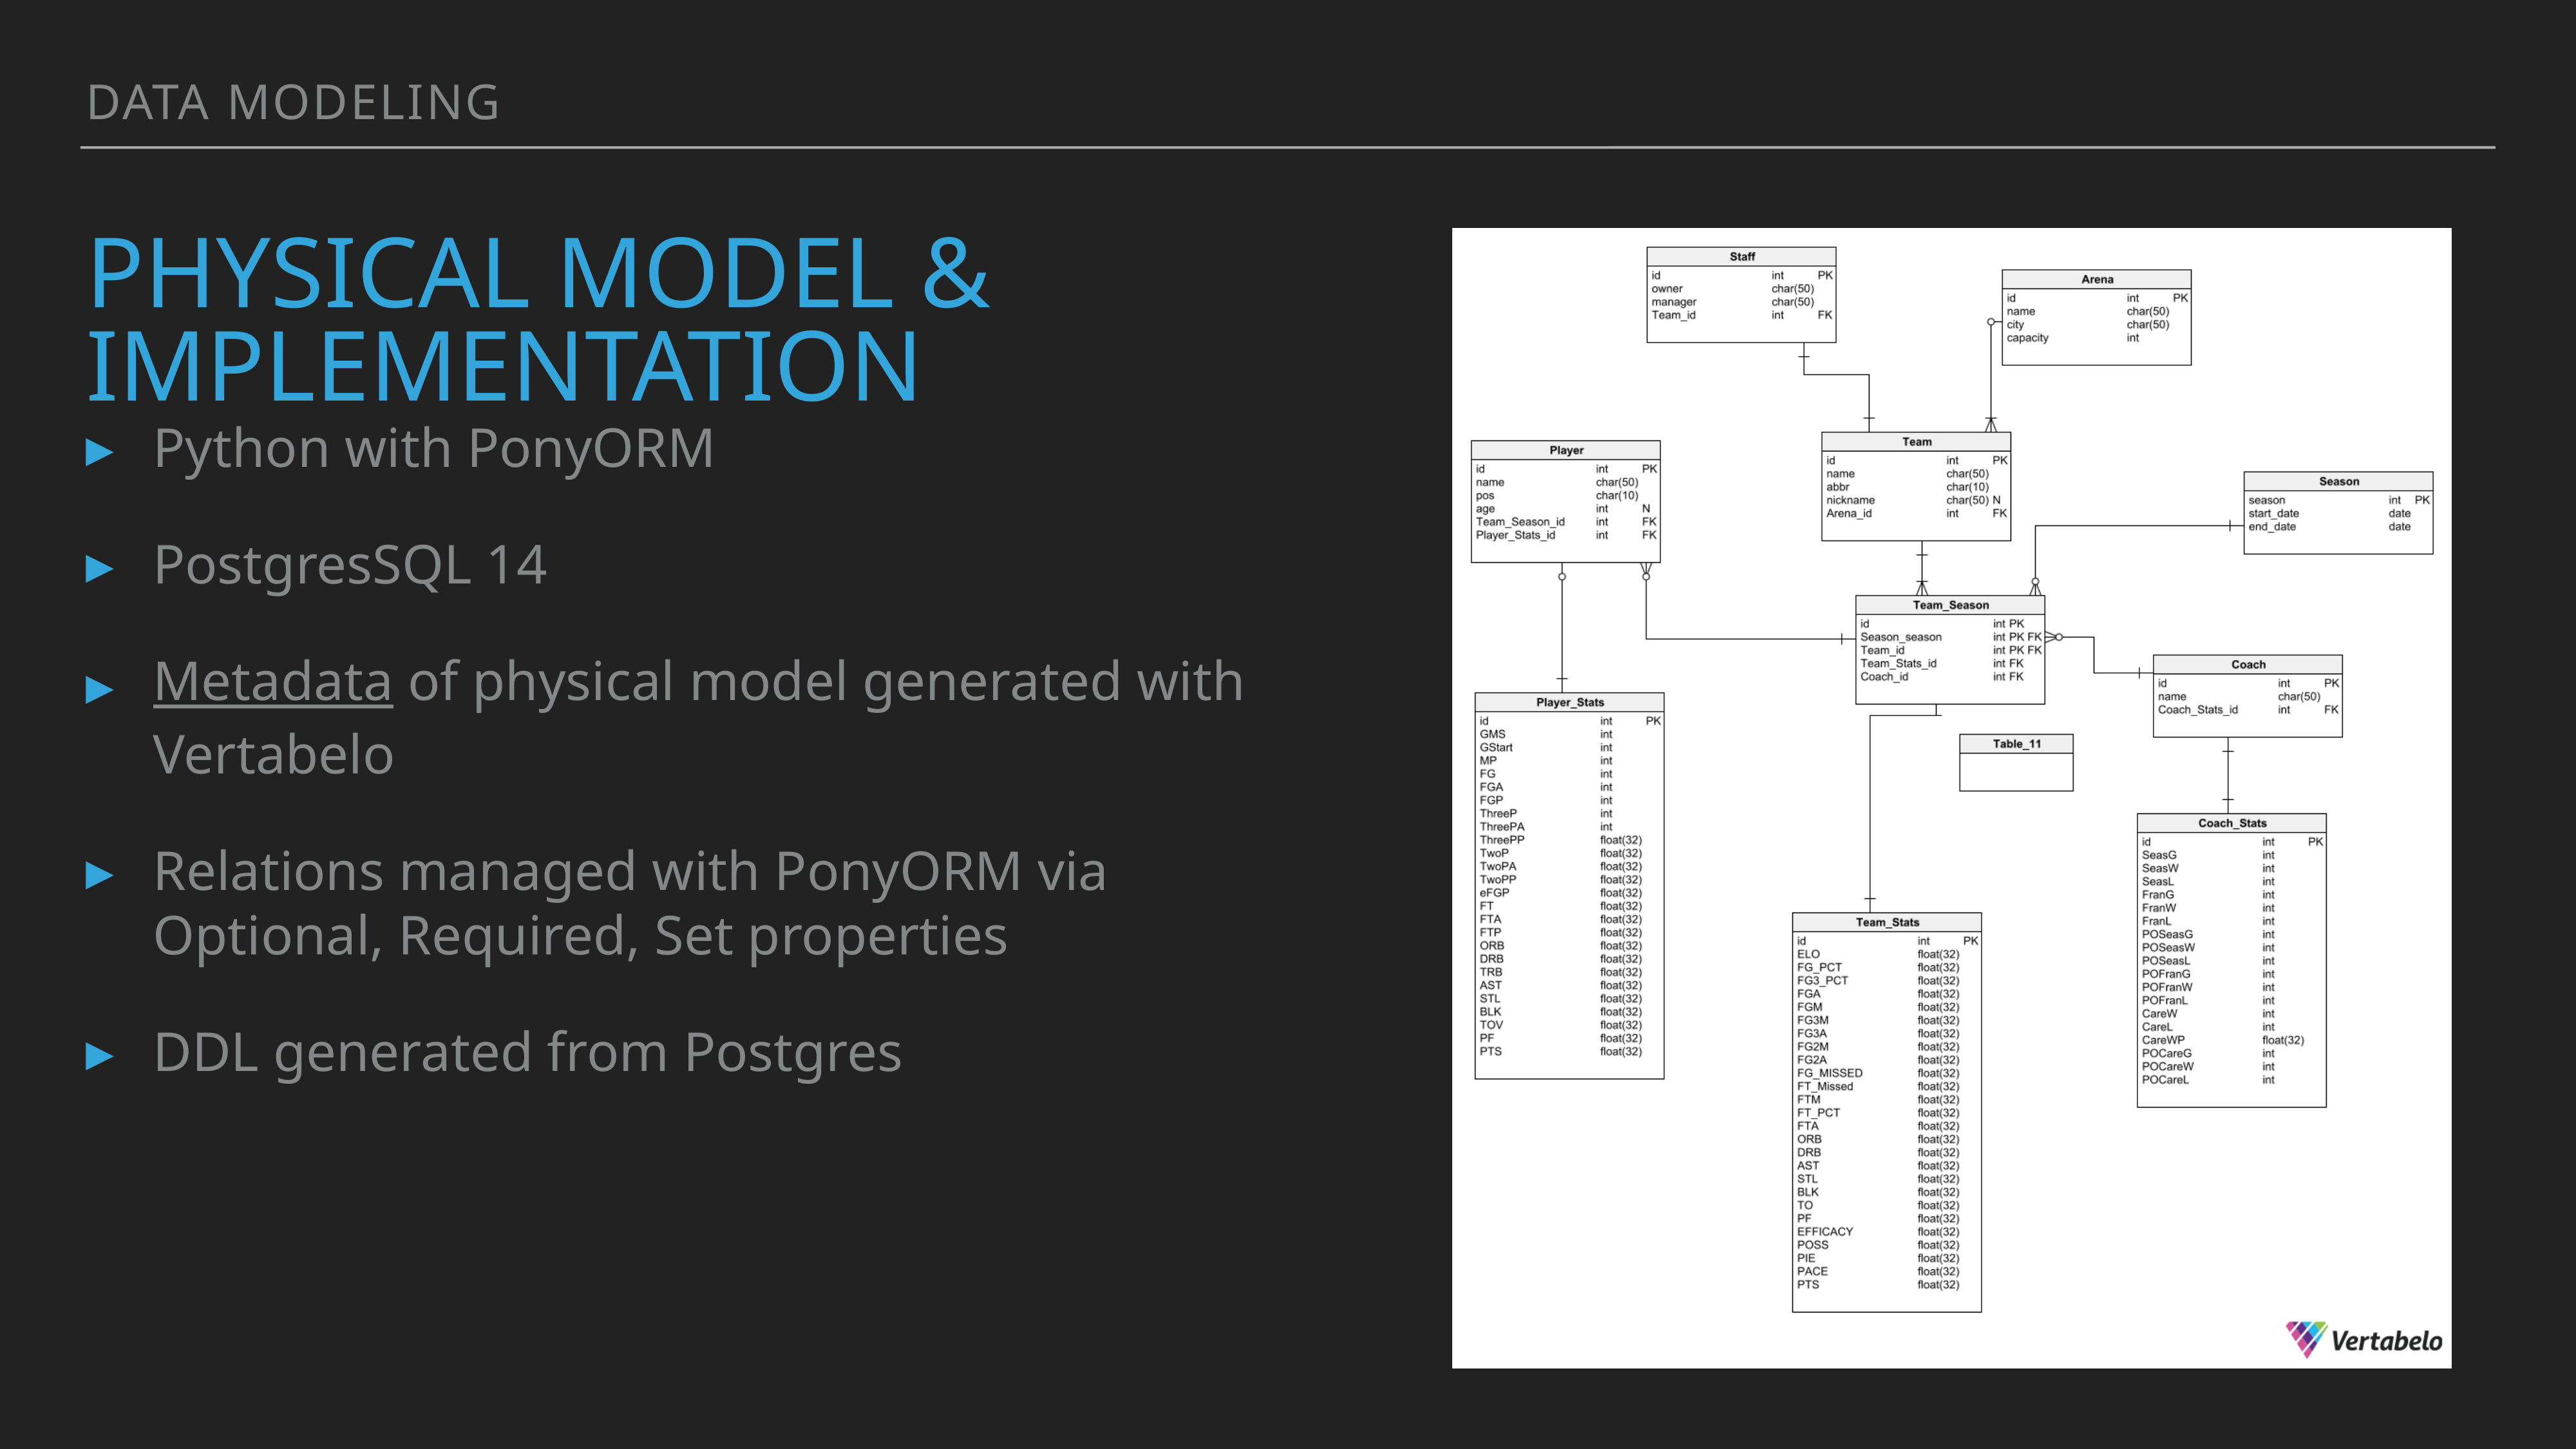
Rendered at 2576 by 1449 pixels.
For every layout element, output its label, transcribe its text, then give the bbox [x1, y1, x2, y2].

picture [1452, 227, 2452, 1369]
list Python with PonyORM PostgresSQL 14 Metadata of physical model generated with Vertabelo Relations managed with PonyORM via Optional, Required, Set properties DDL generated from Postgres [80, 407, 1329, 1316]
list Data modeling [80, 66, 2295, 135]
title Physical Model & Implementation [80, 227, 1329, 336]
